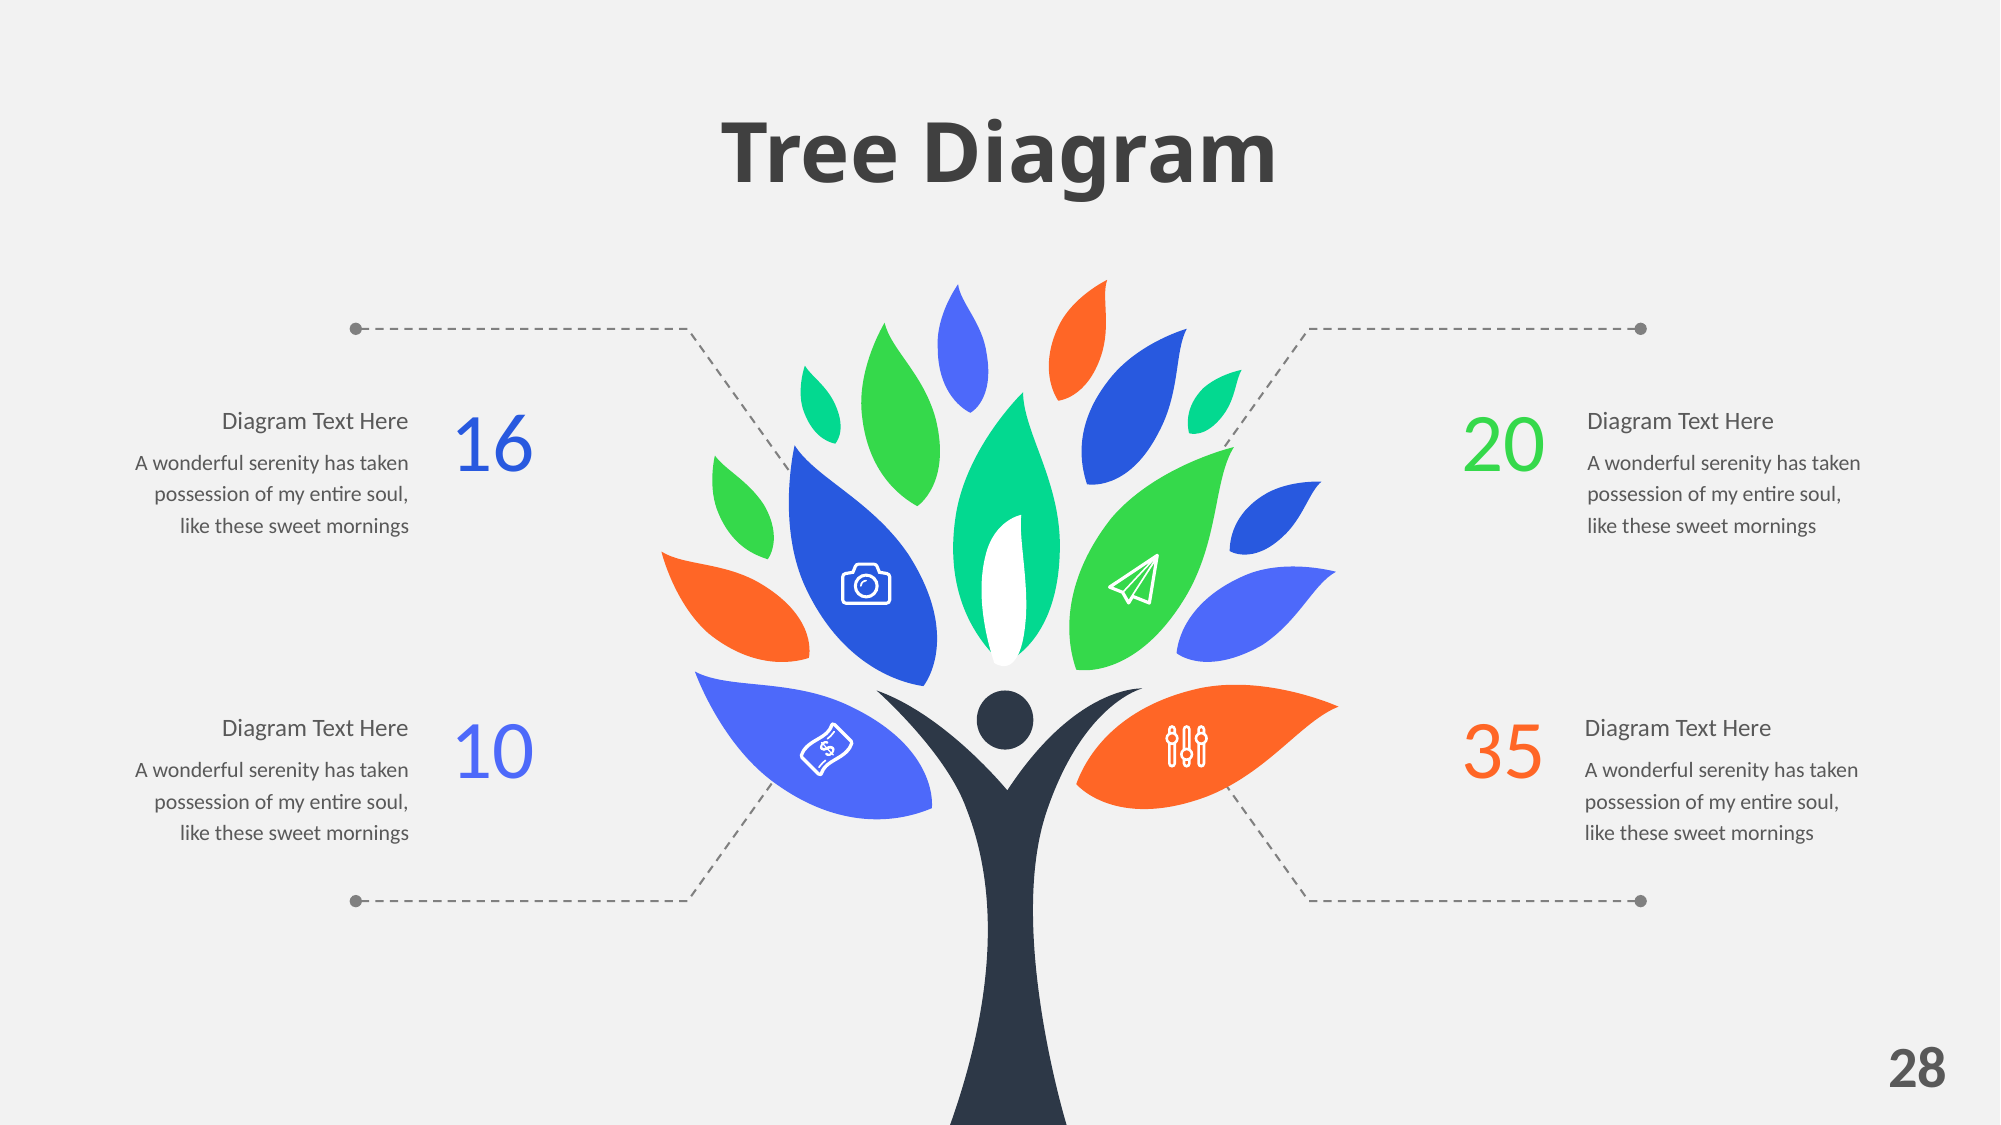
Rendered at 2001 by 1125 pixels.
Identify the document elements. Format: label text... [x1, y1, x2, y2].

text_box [107, 391, 424, 544]
text_box Tree Diagram [583, 103, 1417, 208]
text_box 35 [1422, 668, 1586, 803]
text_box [1572, 391, 1889, 544]
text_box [1570, 698, 1887, 851]
text_box [1339, 322, 1647, 434]
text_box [107, 698, 424, 851]
text_box 16 [411, 360, 574, 496]
text_box 20 [1422, 360, 1586, 496]
text_box [1339, 796, 1647, 908]
text_box 10 [411, 668, 574, 803]
text_box [349, 795, 661, 908]
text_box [661, 279, 1339, 1125]
text_box [349, 322, 661, 435]
